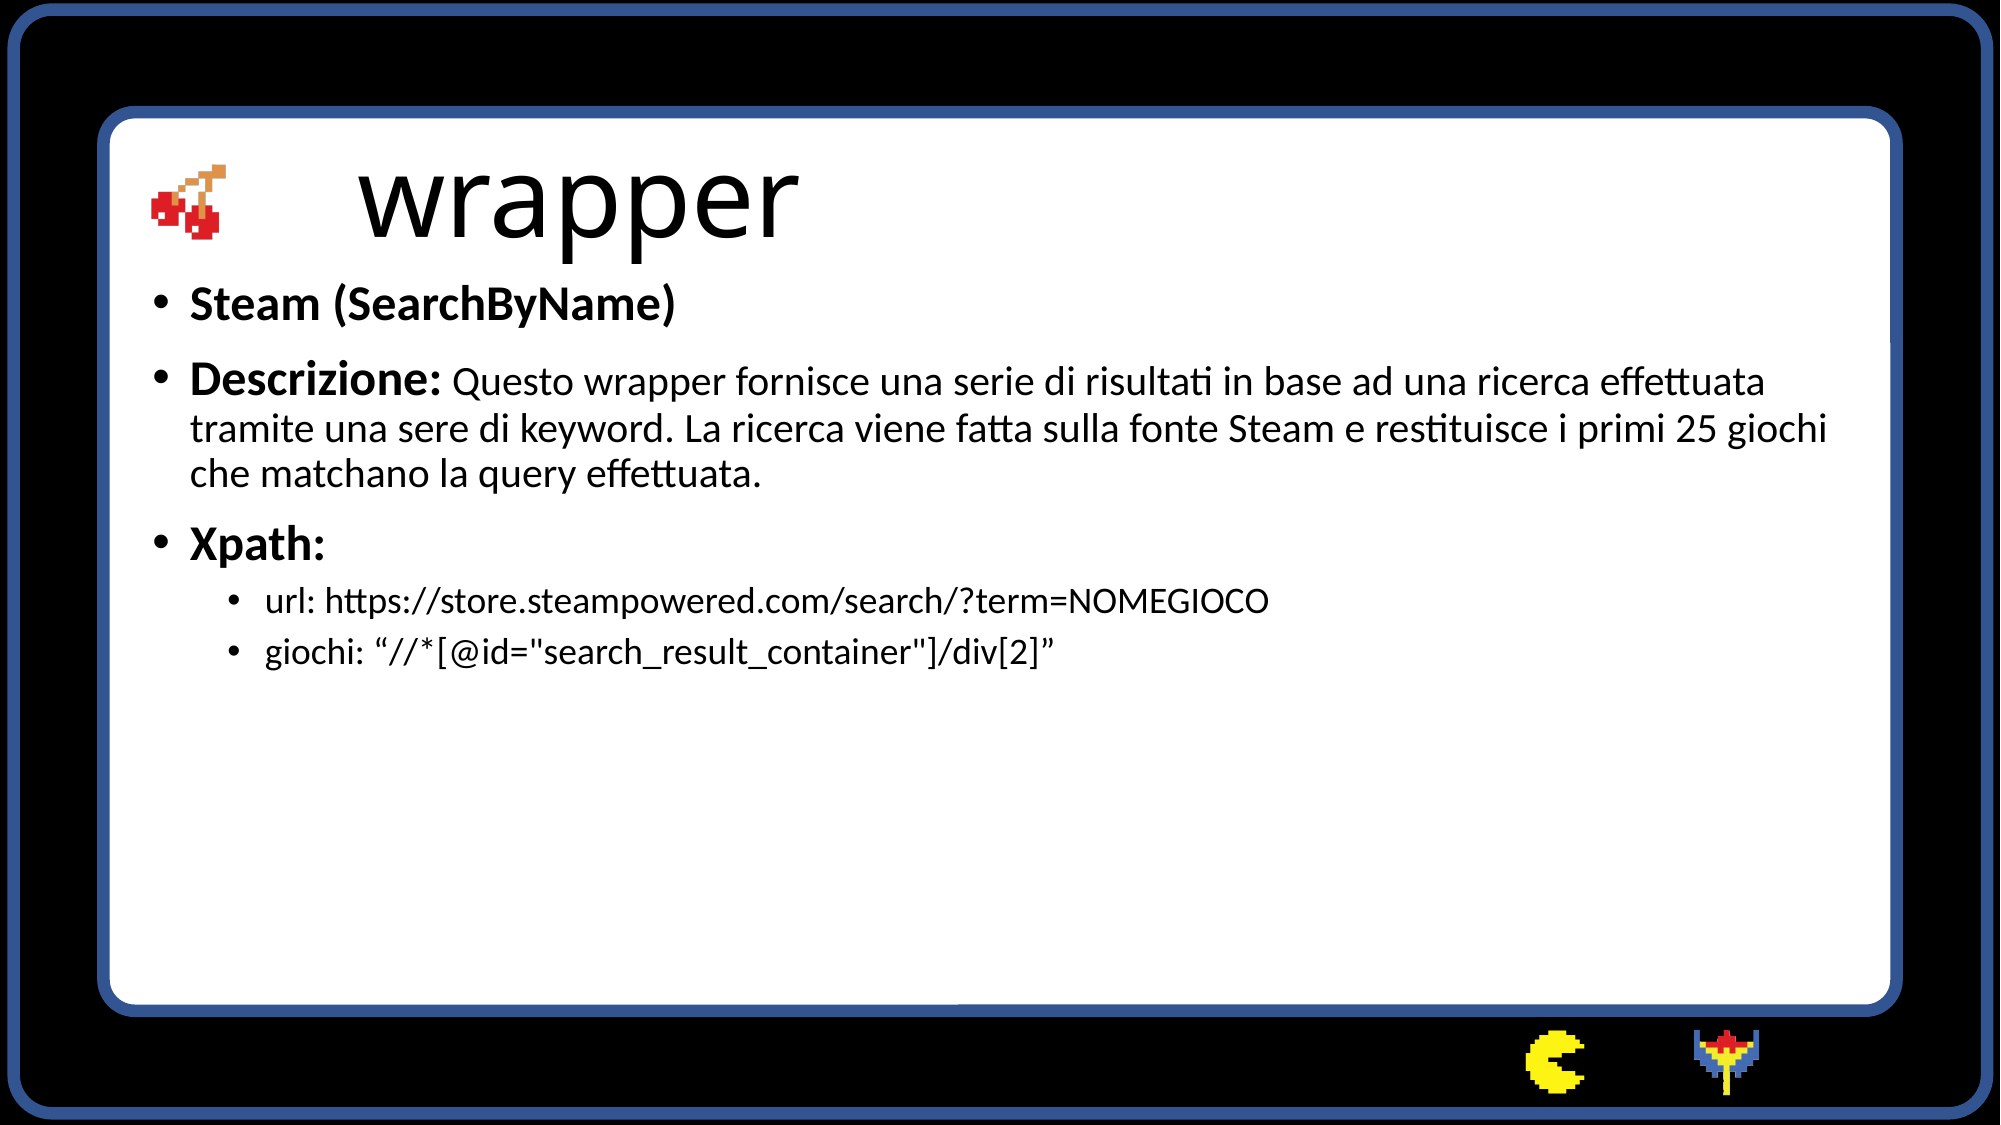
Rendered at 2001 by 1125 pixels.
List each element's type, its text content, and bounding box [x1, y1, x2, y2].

picture [1669, 1021, 1784, 1105]
text_box [1989, 115, 2000, 1007]
text_box [0, 115, 12, 1007]
text_box [0, 0, 2000, 115]
text_box [12, 8, 1989, 1115]
picture [117, 154, 260, 250]
title wrapper [137, 141, 1863, 262]
text_box [0, 1007, 2000, 1125]
picture [1518, 1025, 1591, 1098]
